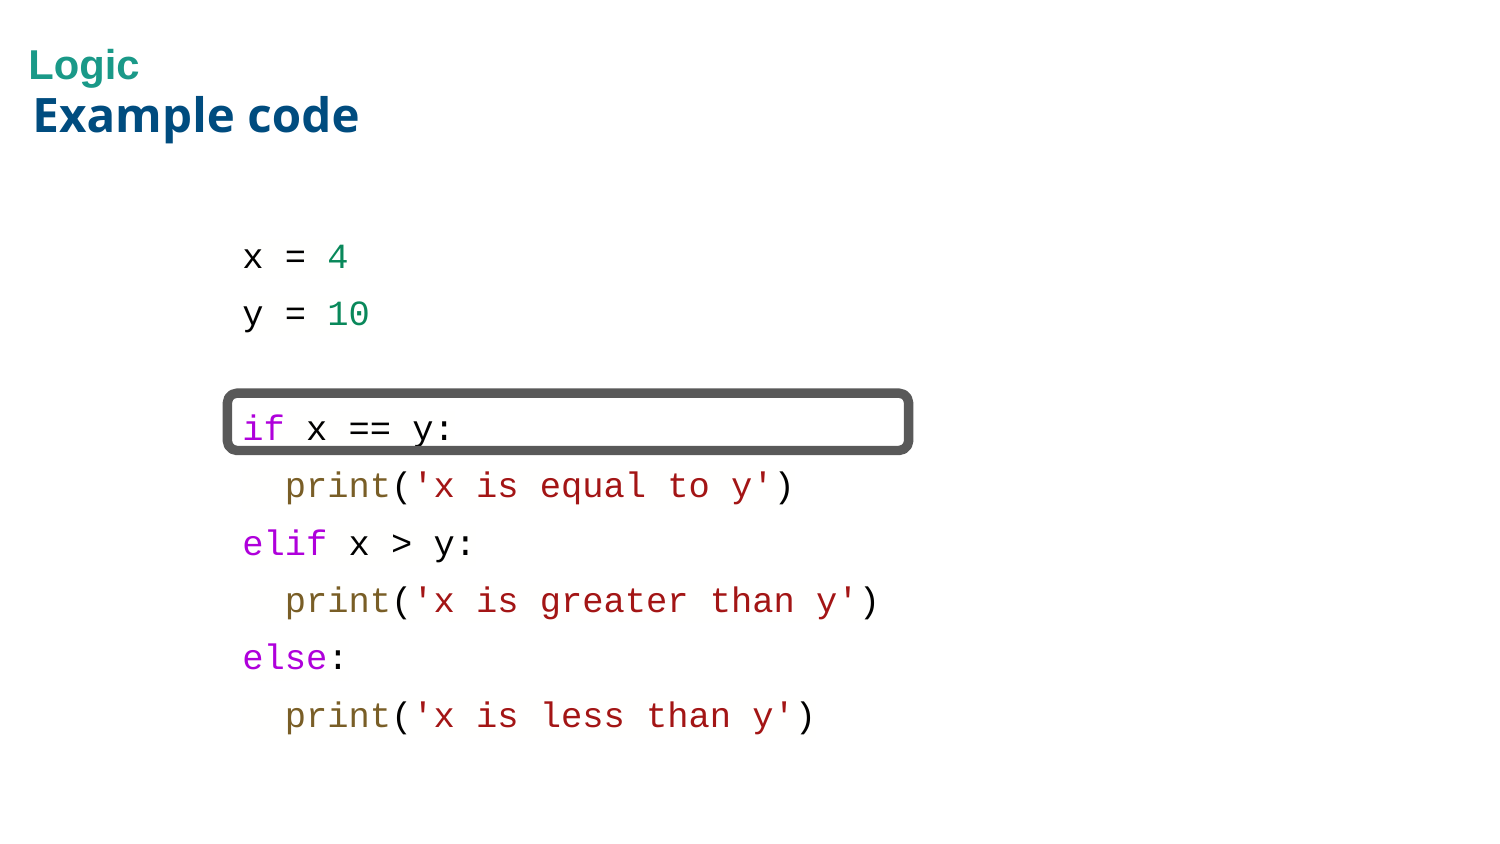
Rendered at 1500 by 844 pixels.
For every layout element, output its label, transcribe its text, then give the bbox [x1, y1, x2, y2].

list x = 4 y = 10 if x == y: print('x is equal to y') elif x > y: print('x is greater than y') else: print('x is less than y') [227, 202, 1489, 706]
text_box [225, 391, 911, 453]
text_box Logic [0, 0, 771, 96]
title Example code [17, 69, 1279, 158]
